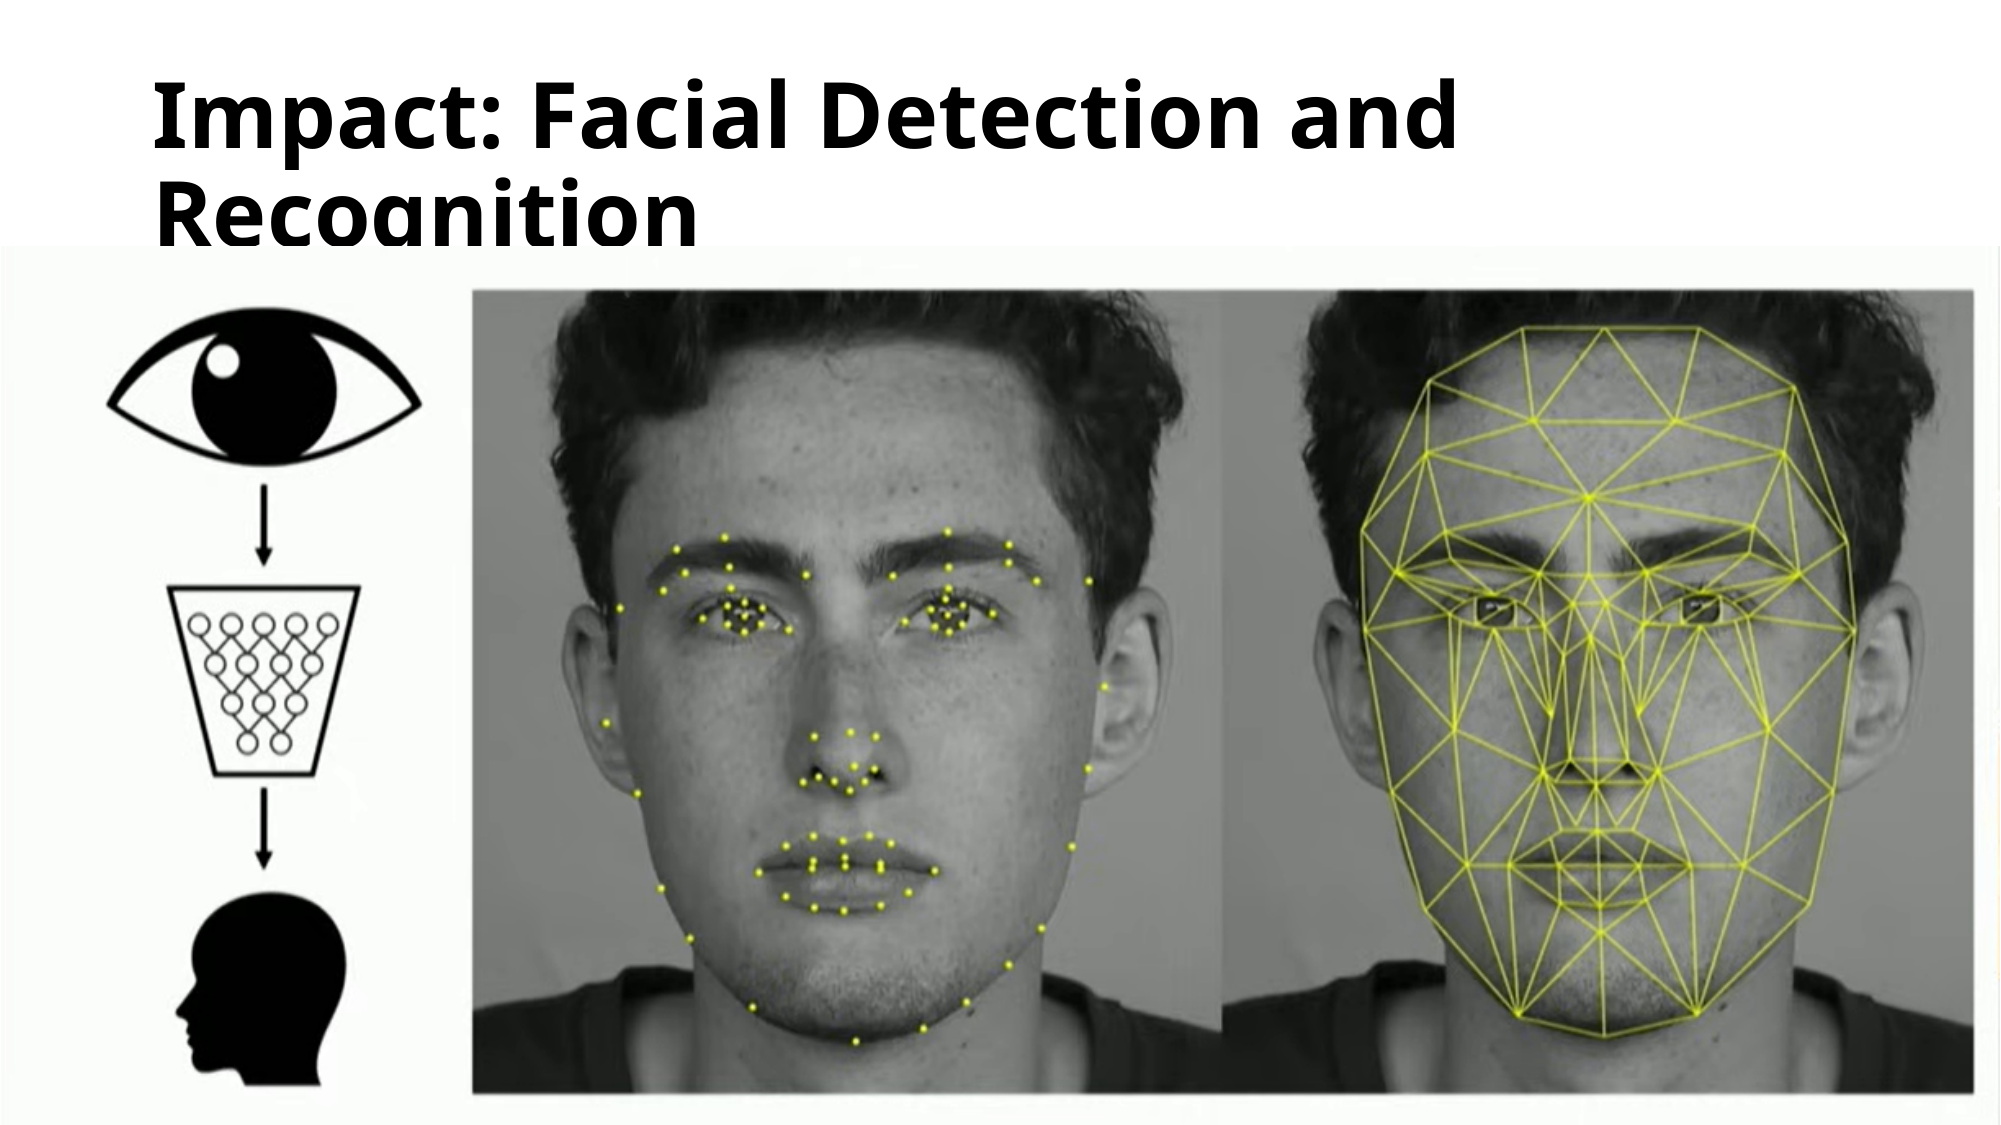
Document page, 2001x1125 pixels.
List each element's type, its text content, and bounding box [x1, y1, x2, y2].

title Impact: Facial Detection and Recognition [137, 59, 1863, 246]
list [0, 246, 2000, 1125]
